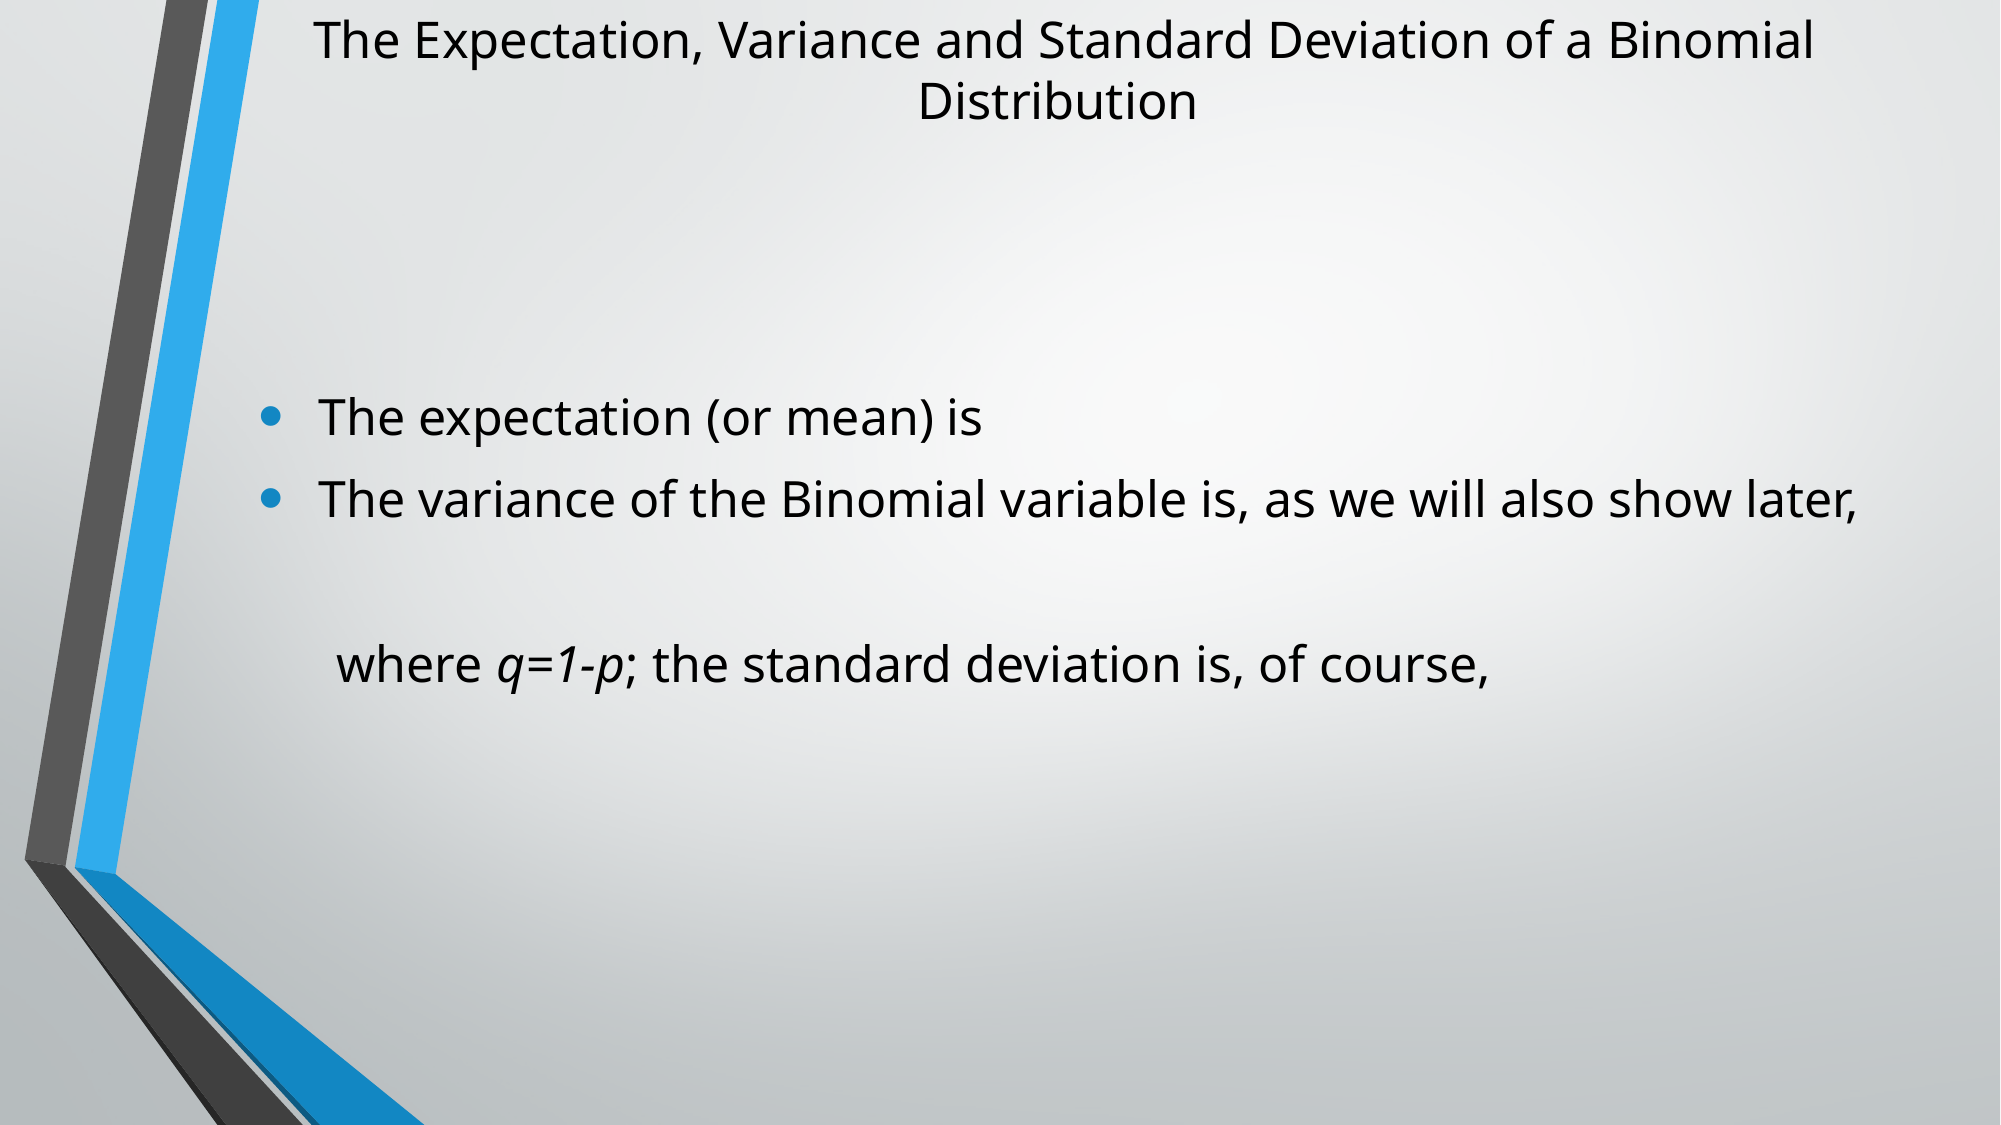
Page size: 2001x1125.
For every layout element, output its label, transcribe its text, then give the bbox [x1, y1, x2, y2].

title The Expectation, Variance and Standard Deviation of a Binomial Distribution [243, 0, 1887, 138]
